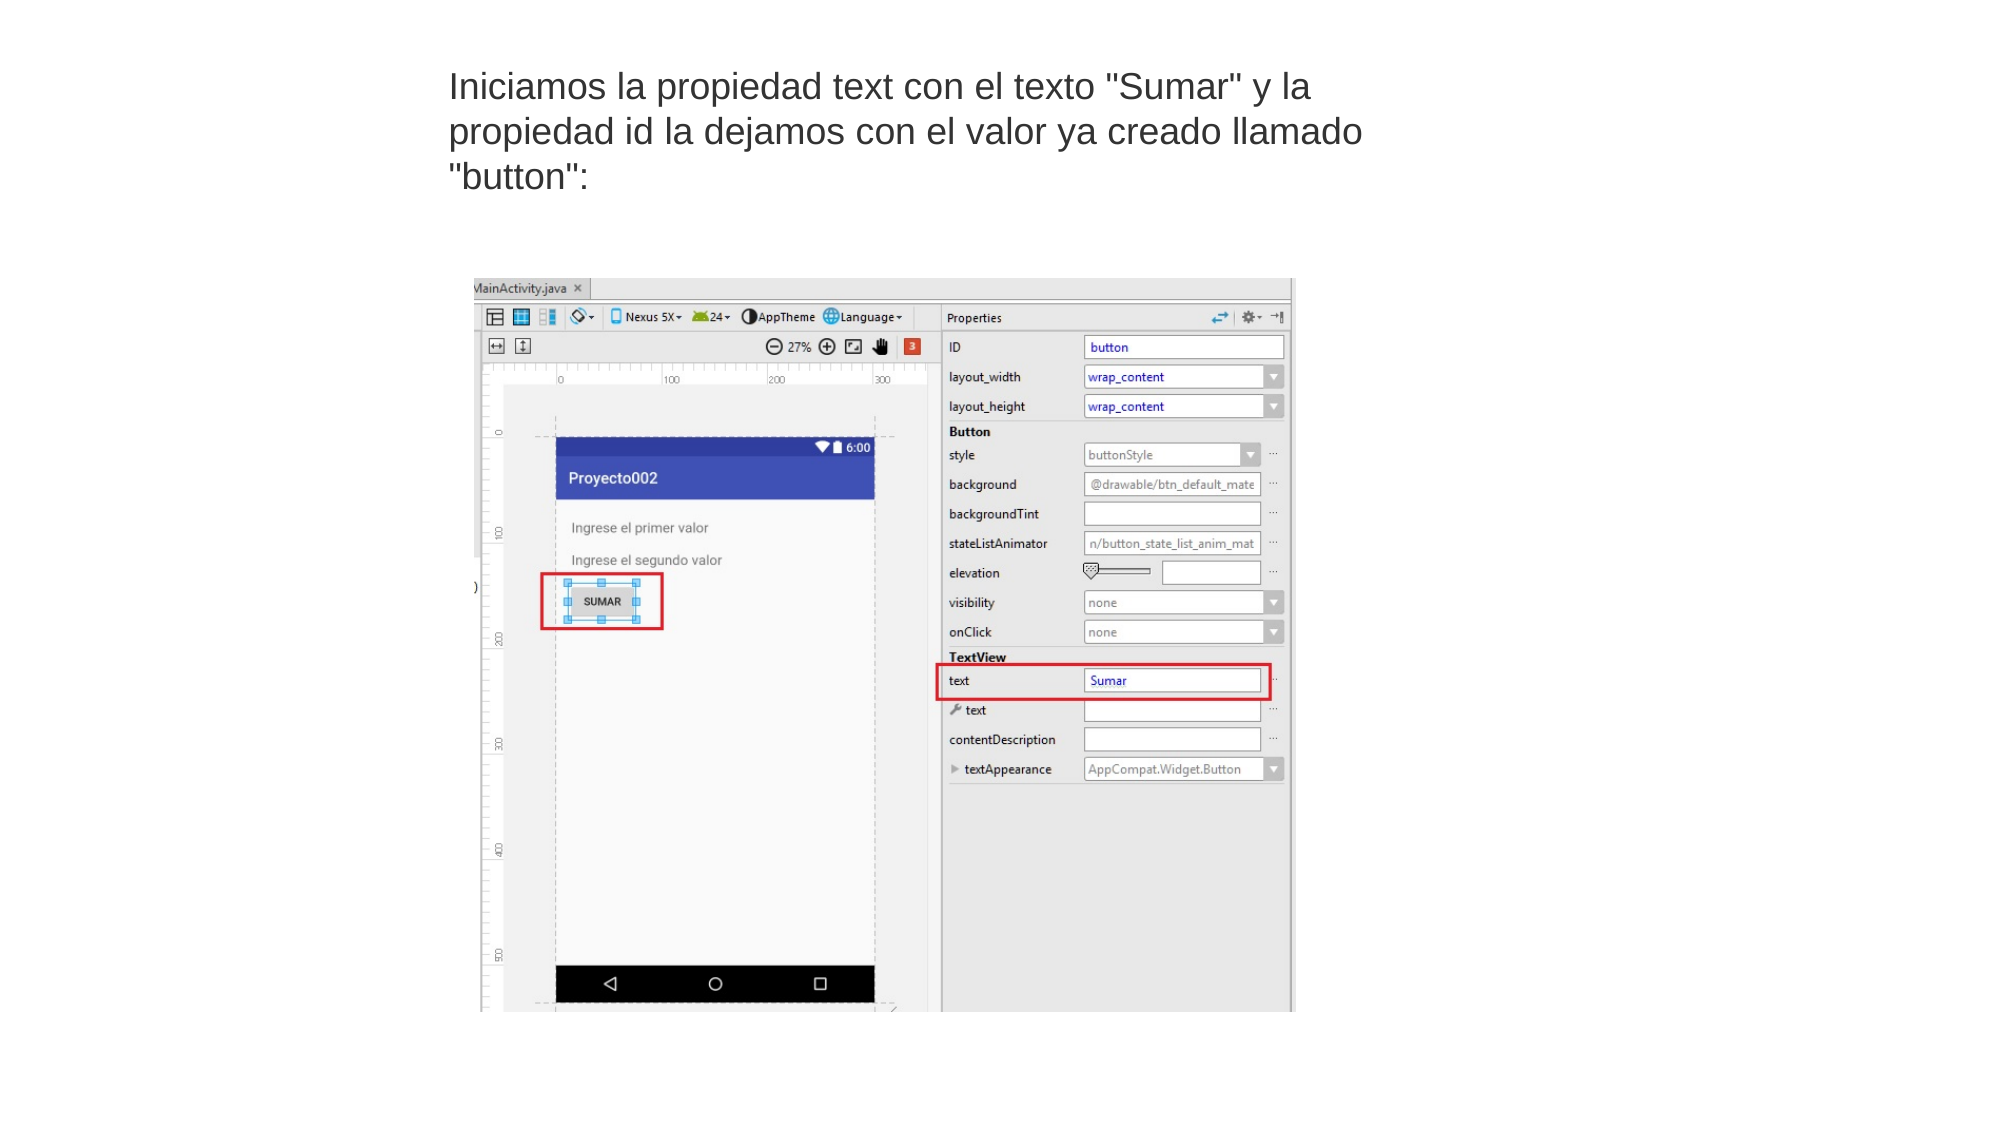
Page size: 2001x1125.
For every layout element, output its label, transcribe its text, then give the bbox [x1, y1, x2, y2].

picture [473, 278, 1296, 1012]
text_box Iniciamos la propiedad text con el texto "Sumar" y la propiedad id la dejamos con el valor ya creado llamado "button": [433, 54, 1434, 205]
